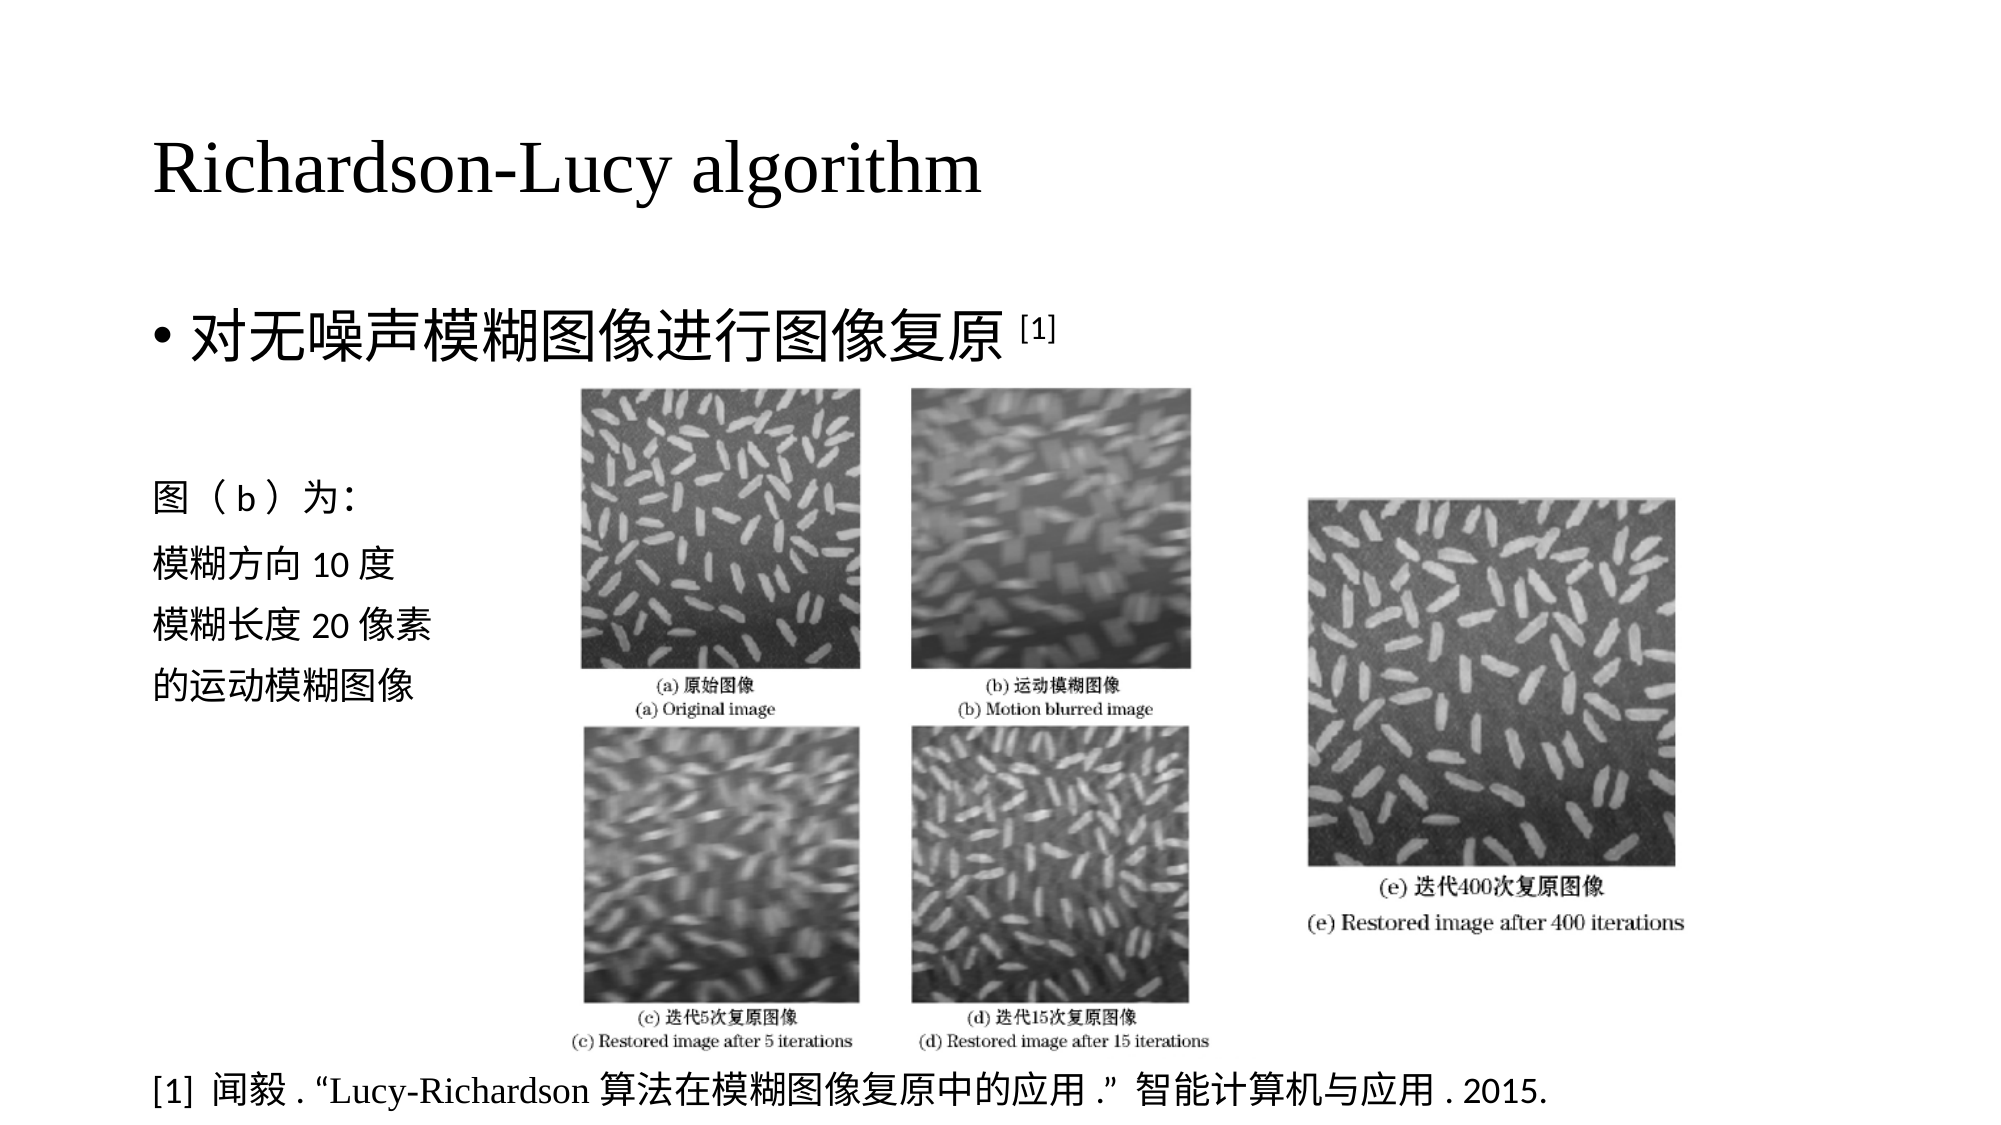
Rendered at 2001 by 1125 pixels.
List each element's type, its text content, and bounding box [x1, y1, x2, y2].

text_box [1] 闻毅. “Lucy-Richardson算法在模糊图像复原中的应用.” 智能计算机与应用. 2015. [137, 1058, 1746, 1125]
title Richardson-Lucy algorithm [137, 59, 1863, 278]
picture [540, 375, 1720, 1059]
list 对无噪声模糊图像进行图像复原[1] 图（b）为： 模糊方向10度 模糊长度20像素 的运动模糊图像 [137, 299, 1863, 1059]
